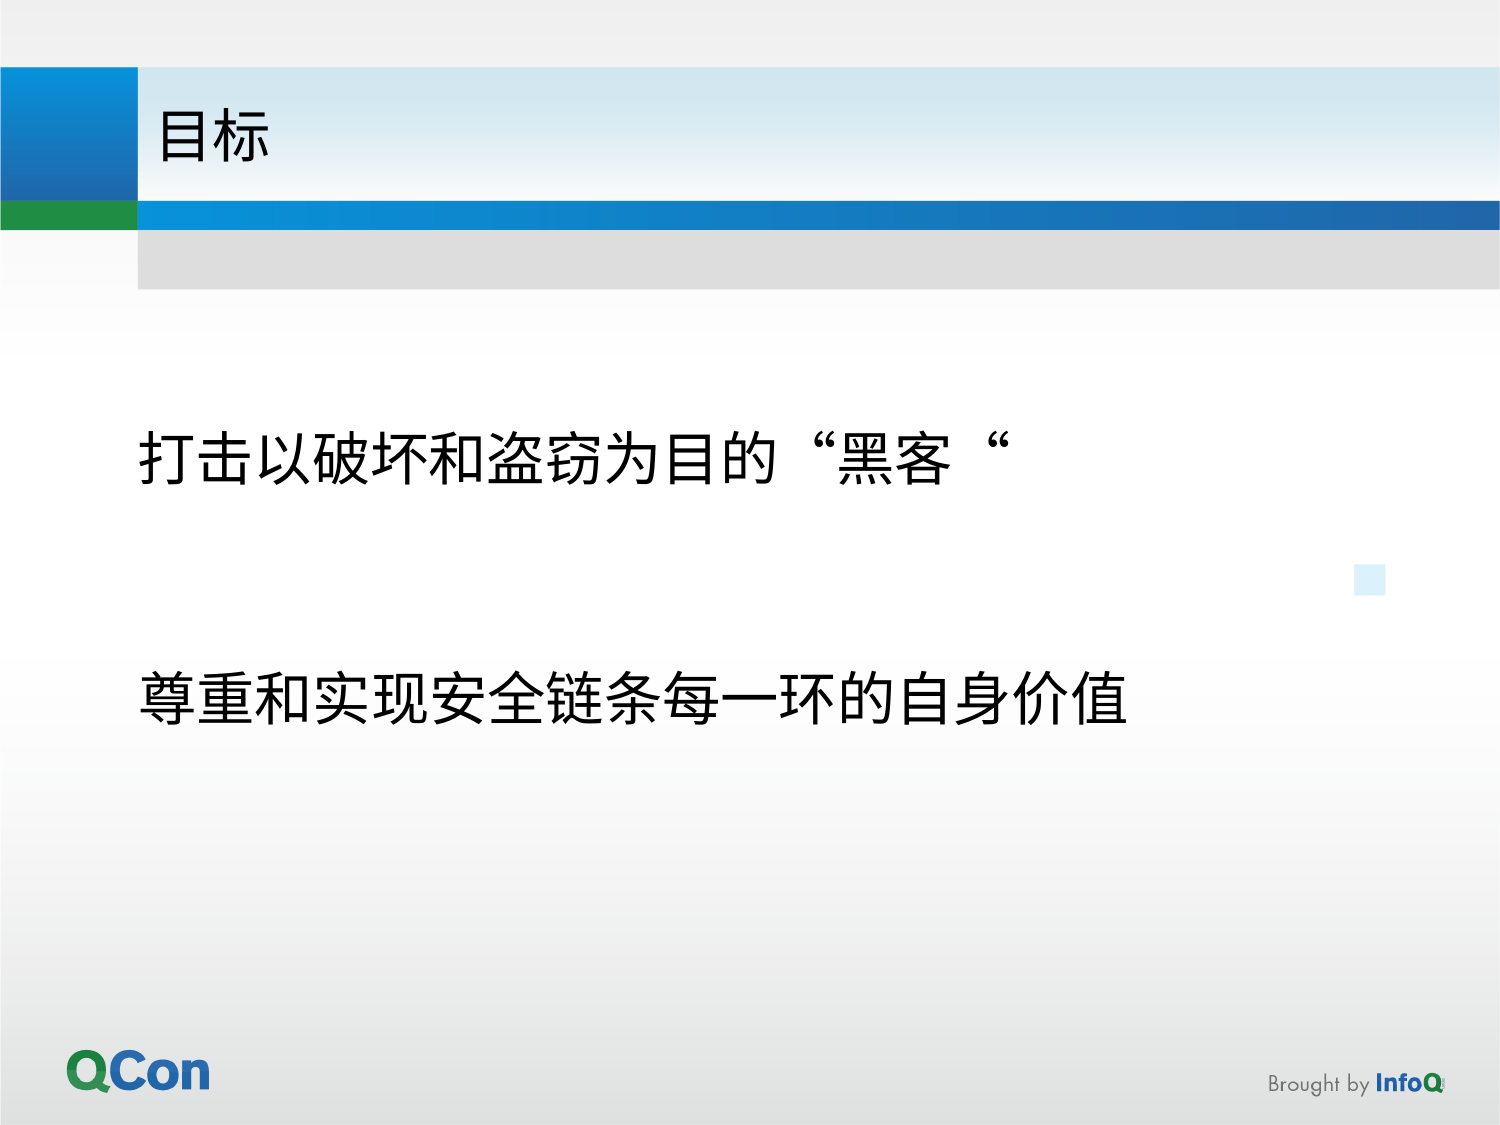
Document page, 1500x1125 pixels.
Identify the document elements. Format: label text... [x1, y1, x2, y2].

text_box 打击以破坏和盗窃为目的“黑客“ [137, 422, 1017, 529]
text_box 目标 [154, 99, 1017, 206]
picture [0, 0, 1500, 1125]
text_box 尊重和实现安全链条每一环的自身价值 [138, 663, 1176, 770]
